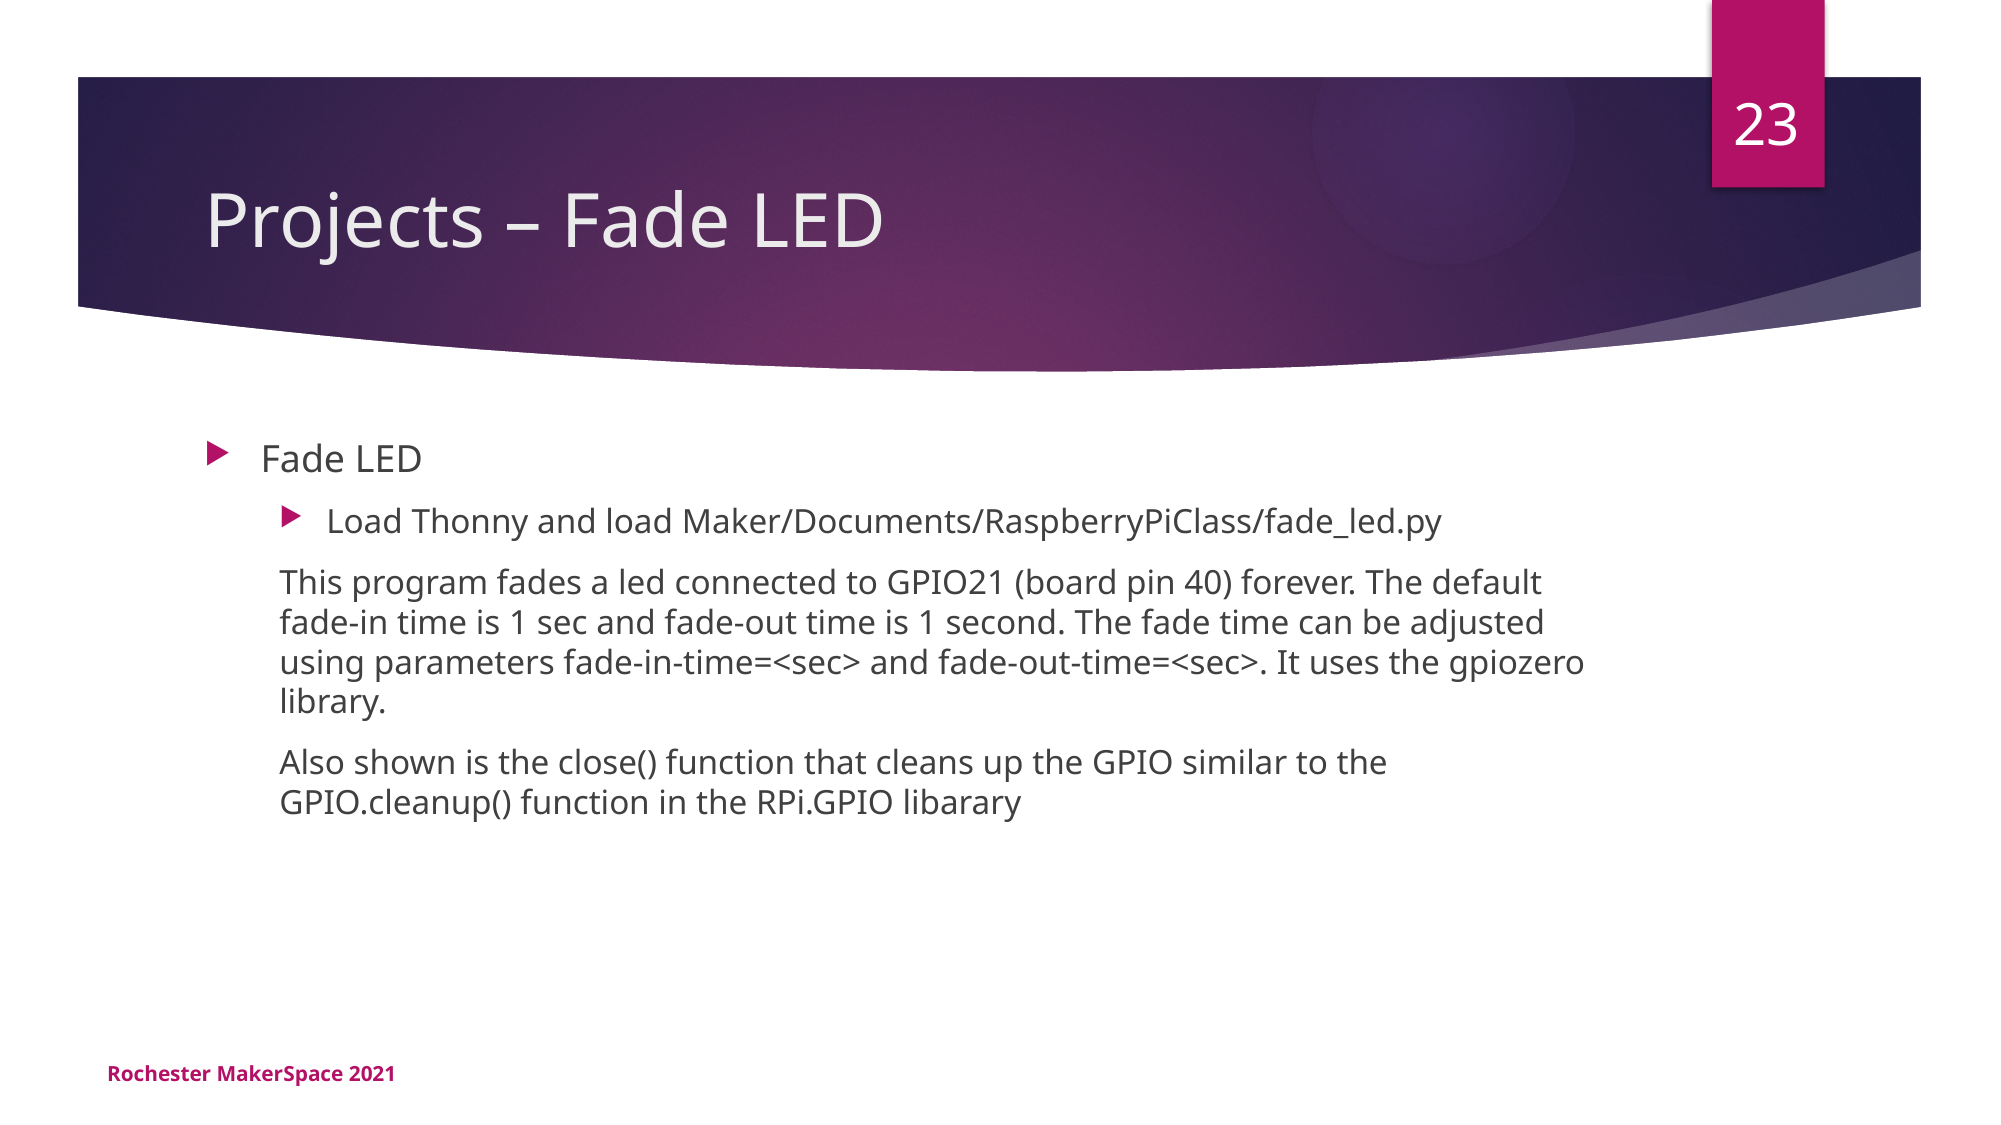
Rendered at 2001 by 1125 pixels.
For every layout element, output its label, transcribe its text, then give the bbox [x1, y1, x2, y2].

title Projects – Fade LED [189, 159, 1627, 276]
slide_number 23 [1698, 48, 1836, 175]
footer Rochester MakerSpace 2021 [92, 1048, 726, 1099]
list Fade LED Load Thonny and load Maker/Documents/RaspberryPiClass/fade_led.py This program fades a led connected to GPIO21 (board pin 40) forever. The default fade-in time is 1 sec and fade-out time is 1 second. The fade time can be adjusted using parameters fade-in-time=<sec> and fade-out-time=<sec>. It uses the gpiozero library. Also shown is the close() function that cleans up the GPIO similar to the GPIO.cleanup() function in the RPi.GPIO libarary [189, 427, 1638, 988]
